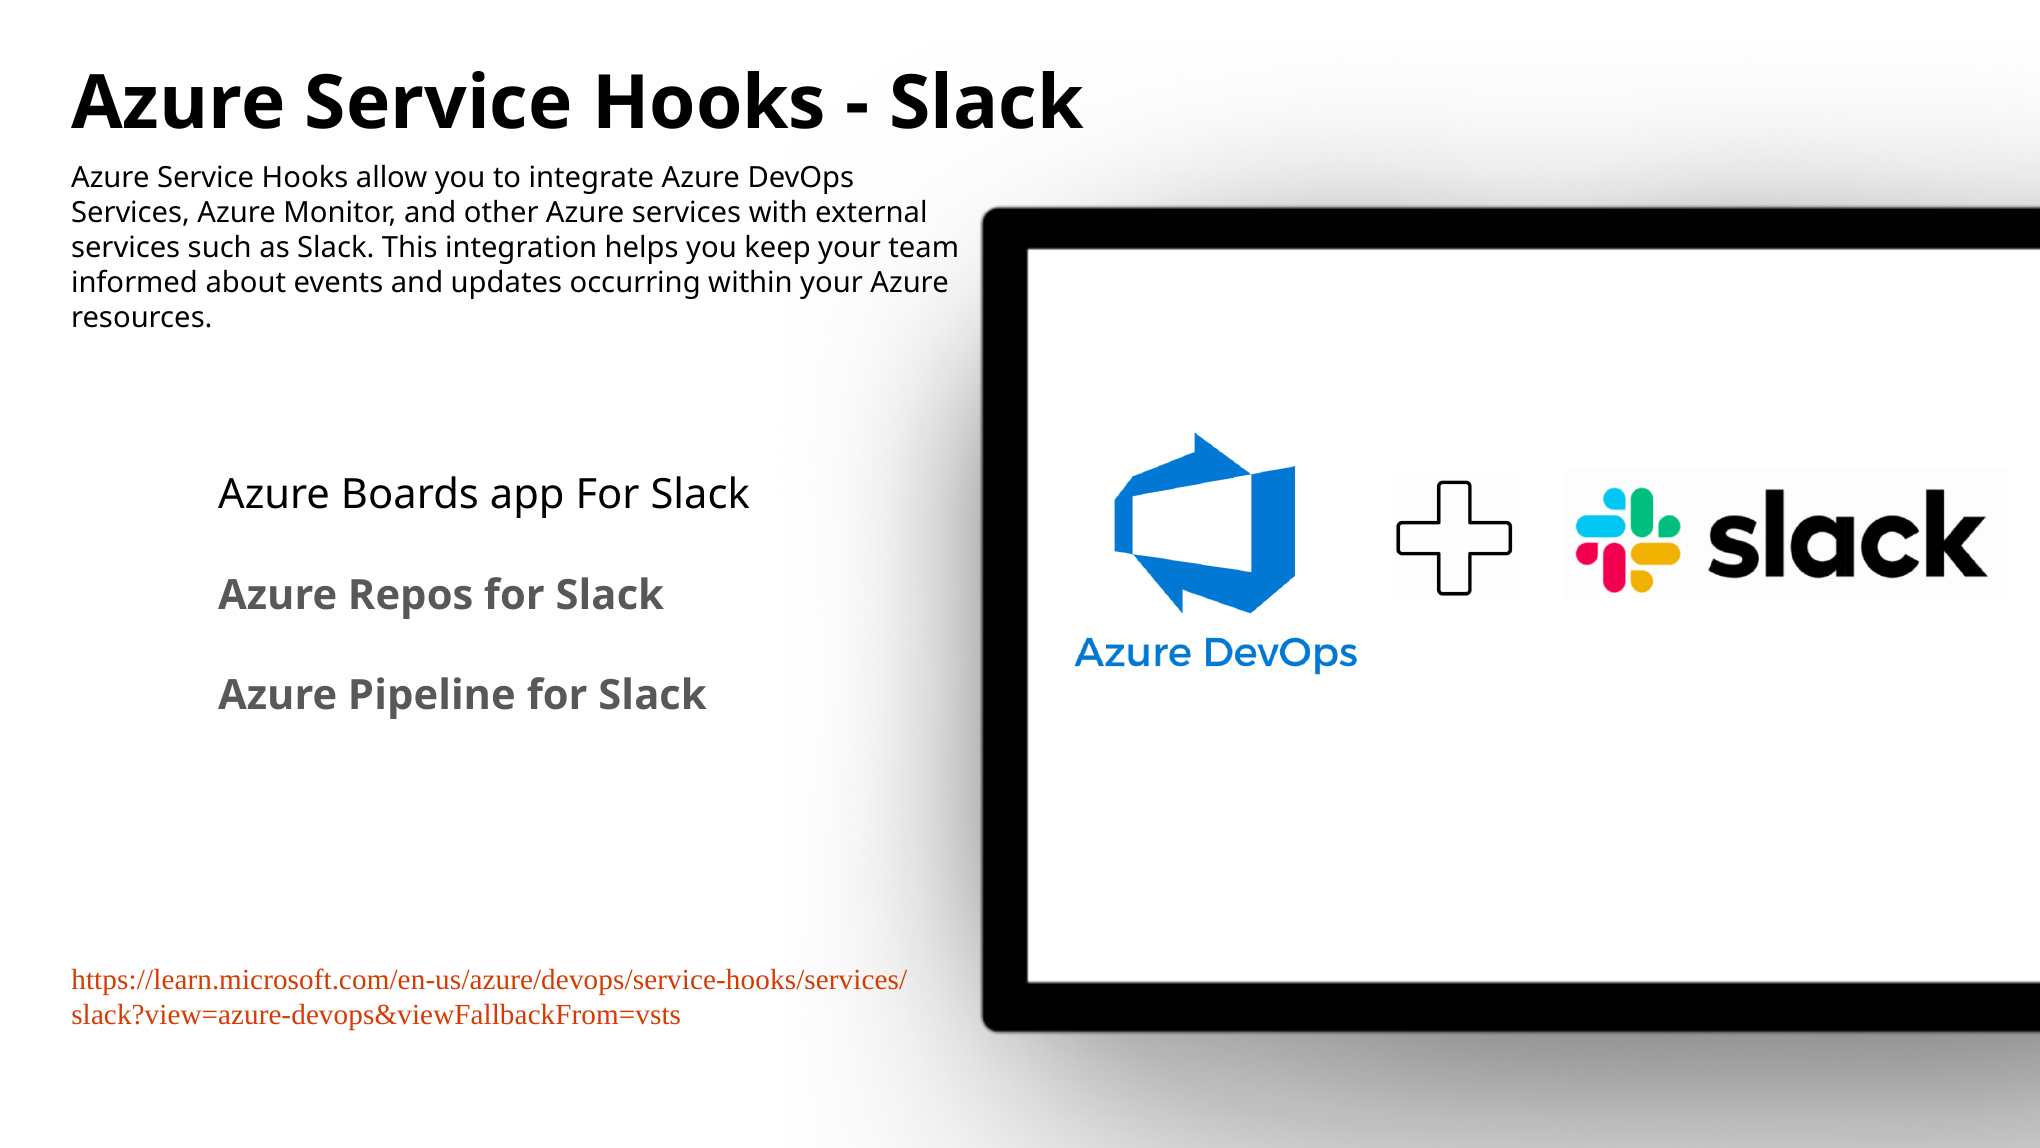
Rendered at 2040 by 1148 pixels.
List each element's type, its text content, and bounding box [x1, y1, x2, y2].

text_box https://learn.microsoft.com/en-us/azure/devops/service-hooks/services/slack?view=azure-devops&viewFallbackFrom=vsts [69, 957, 952, 1030]
text_box [747, 37, 2040, 1148]
picture [1393, 470, 1519, 599]
text_box Azure Service Hooks allow you to integrate Azure DevOps Services, Azure Monitor, and other Azure services with external services such as Slack. This integration helps you keep your team informed about events and updates occurring within your Azure resources. [70, 156, 976, 424]
title Azure Service Hooks - Slack [69, 51, 1128, 245]
picture [1565, 468, 2007, 599]
picture [1052, 418, 1373, 684]
text_box Azure Boards app For Slack Azure Repos for Slack Azure Pipeline for Slack [216, 452, 805, 718]
